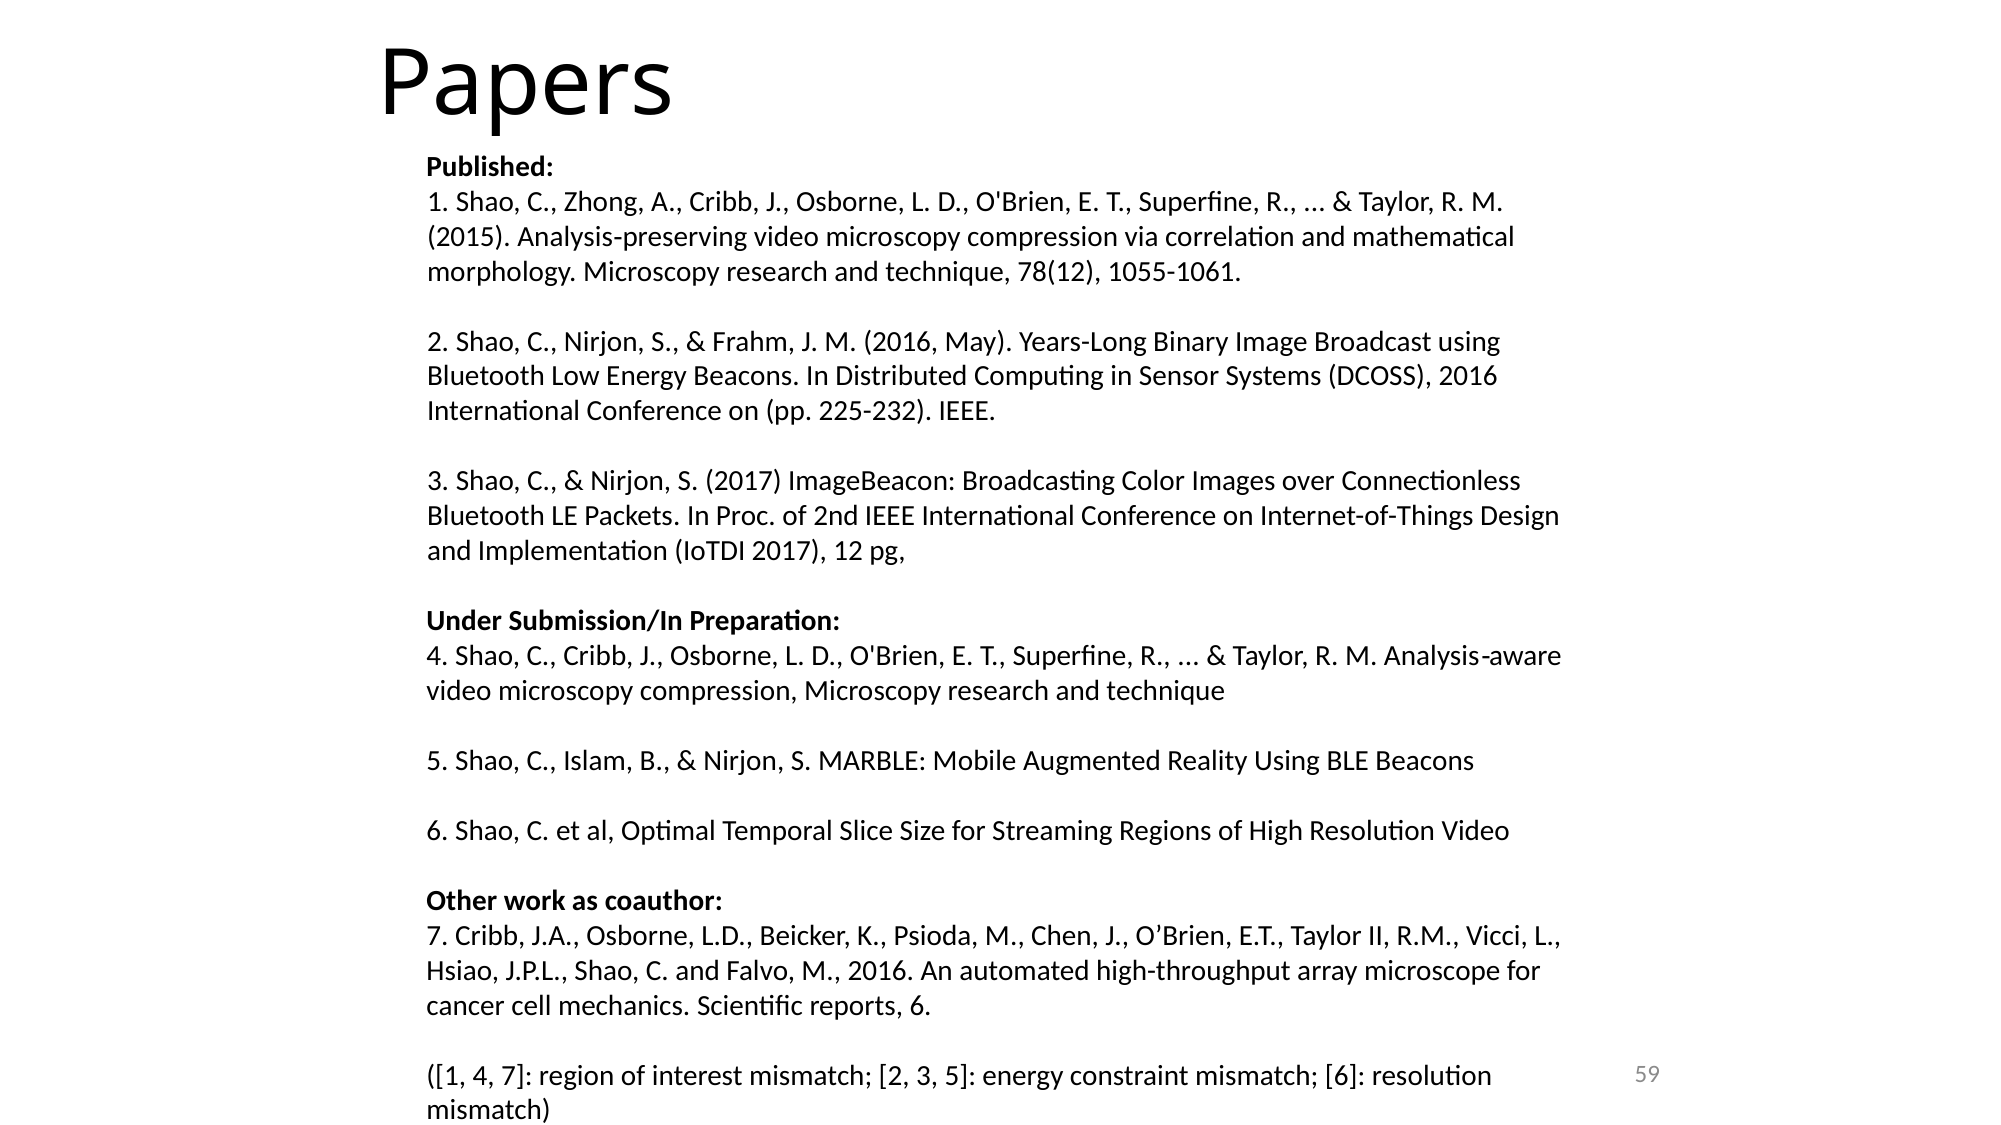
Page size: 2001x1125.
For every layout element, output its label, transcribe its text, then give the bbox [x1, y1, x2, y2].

slide_number 59 [1325, 1042, 1675, 1103]
text_box Papers [362, 6, 1430, 150]
text_box Published: 1. Shao, C., Zhong, A., Cribb, J., Osborne, L. D., O'Brien, E. T., Superfine, R., ... & Taylor, R. M. (2015). Analysis‐preserving video microscopy compression via correlation and mathematical morphology. Microscopy research and technique, 78(12), 1055-1061. 2. Shao, C., Nirjon, S., & Frahm, J. M. (2016, May). Years-Long Binary Image Broadcast using Bluetooth Low Energy Beacons. In Distributed Computing in Sensor Systems (DCOSS), 2016 International Conference on (pp. 225-232). IEEE. 3. Shao, C., & Nirjon, S. (2017) ImageBeacon: Broadcasting Color Images over Connectionless Bluetooth LE Packets. In Proc. of 2nd IEEE International Conference on Internet-of-Things Design and Implementation (IoTDI 2017), 12 pg, Under Submission/In Preparation: 4. Shao, C., Cribb, J., Osborne, L. D., O'Brien, E. T., Superfine, R., ... & Taylor, R. M. Analysis‐aware video microscopy compression, Microscopy research and technique 5. Shao, C., Islam, B., & Nirjon, S. MARBLE: Mobile Augmented Reality Using BLE Beacons 6. Shao, C. et al, Optimal Temporal Slice Size for Streaming Regions of High Resolution Video Other work as coauthor: 7. Cribb, J.A., Osborne, L.D., Beicker, K., Psioda, M., Chen, J., O’Brien, E.T., Taylor II, R.M., Vicci, L., Hsiao, J.P.L., Shao, C. and Falvo, M., 2016. An automated high-throughput array microscope for cancer cell mechanics. Scientific reports, 6. ([1, 4, 7]: region of interest mismatch; [2, 3, 5]: energy constraint mismatch; [6]: resolution mismatch) [411, 139, 1601, 1125]
